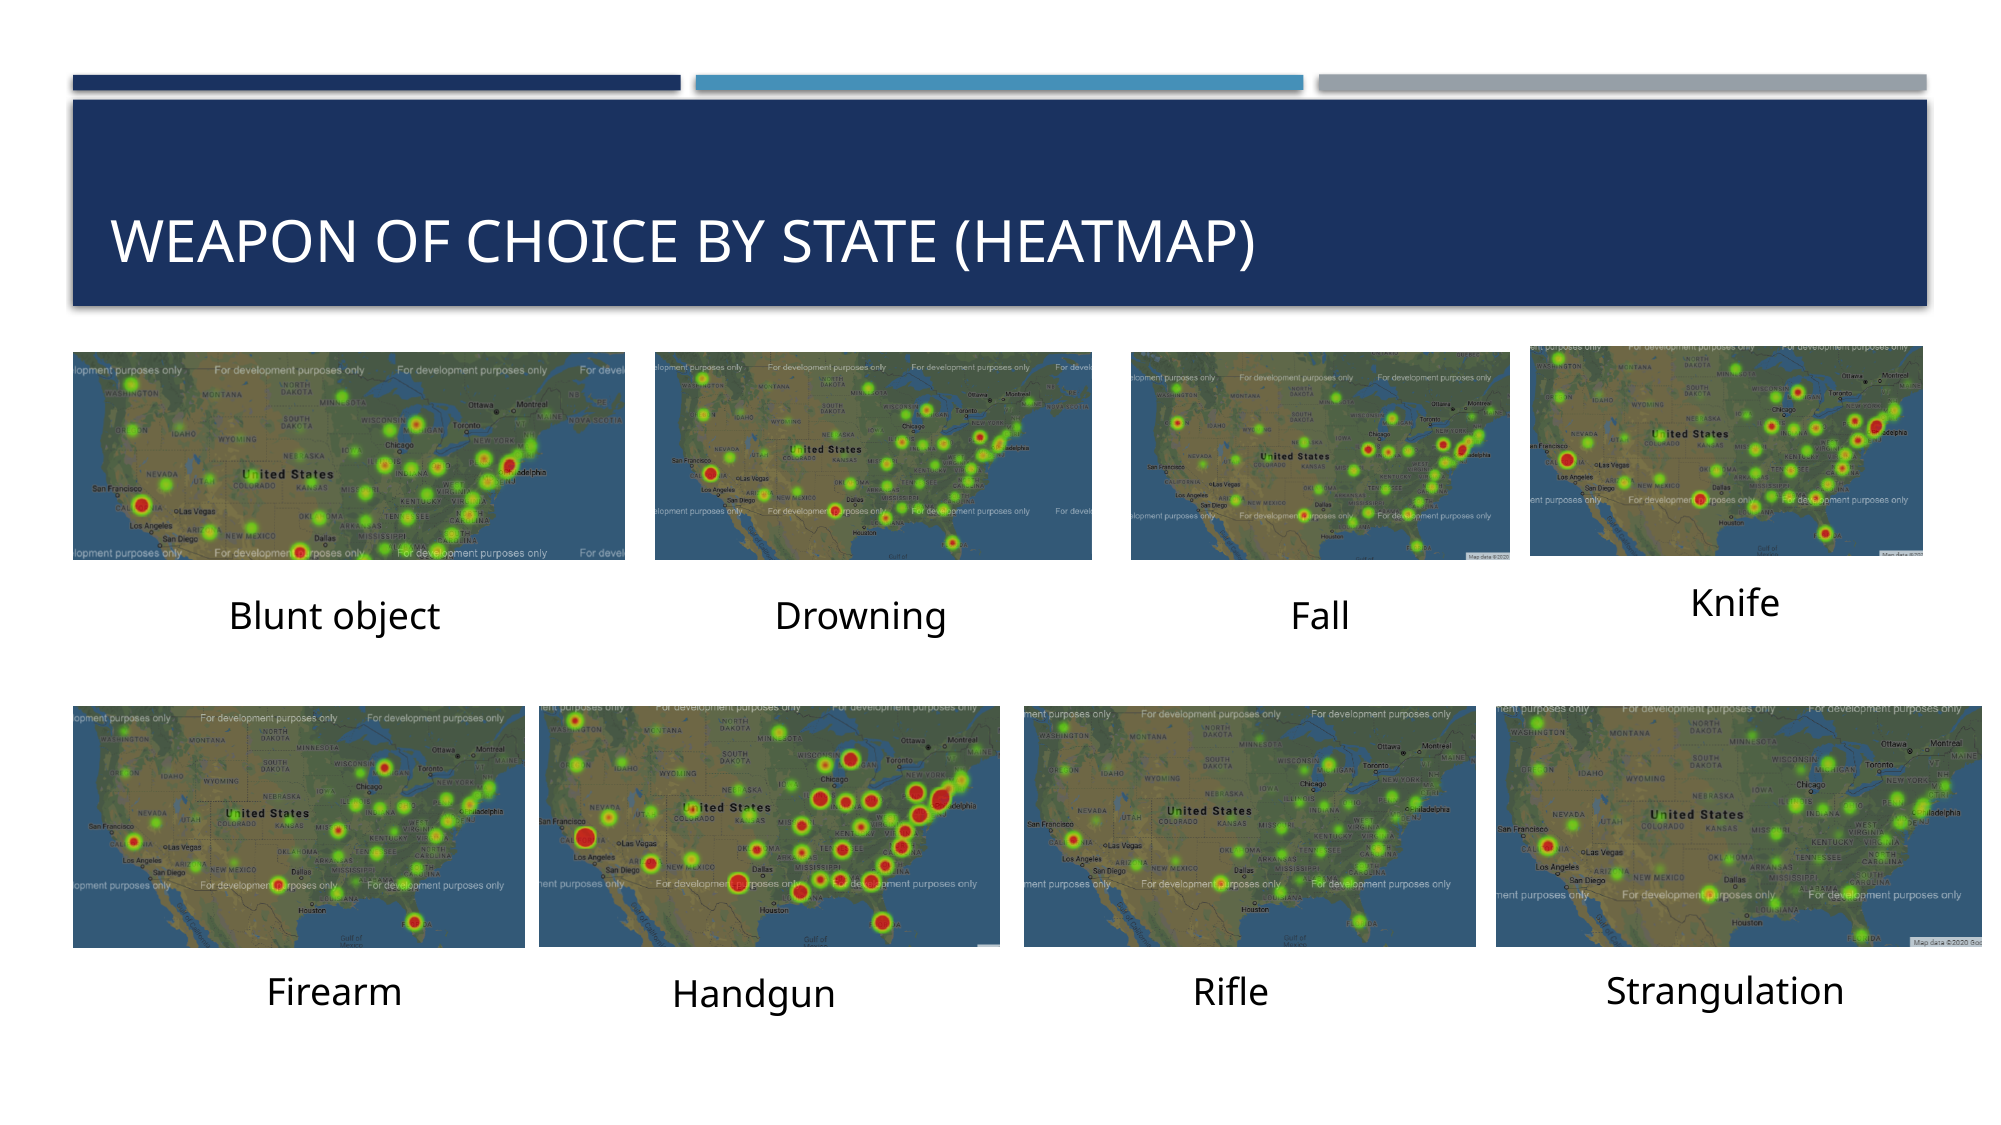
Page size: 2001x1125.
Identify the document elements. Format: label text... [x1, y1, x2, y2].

text_box Rifle [1177, 960, 1285, 1021]
picture [538, 705, 1001, 948]
text_box Strangulation [1591, 960, 1860, 1020]
text_box Drowning [759, 584, 963, 645]
picture [1023, 705, 1476, 948]
text_box Knife [1675, 571, 1796, 632]
picture [1131, 352, 1510, 561]
picture [1529, 345, 1923, 557]
picture [73, 352, 625, 561]
title Weapon of choice by state (Heatmap) [95, 119, 1905, 282]
text_box Blunt object [213, 584, 456, 645]
picture [73, 706, 526, 948]
text_box Handgun [657, 962, 852, 1023]
picture [655, 352, 1092, 561]
picture [1495, 705, 1982, 948]
text_box Fall [1275, 584, 1366, 645]
text_box Firearm [251, 960, 418, 1021]
